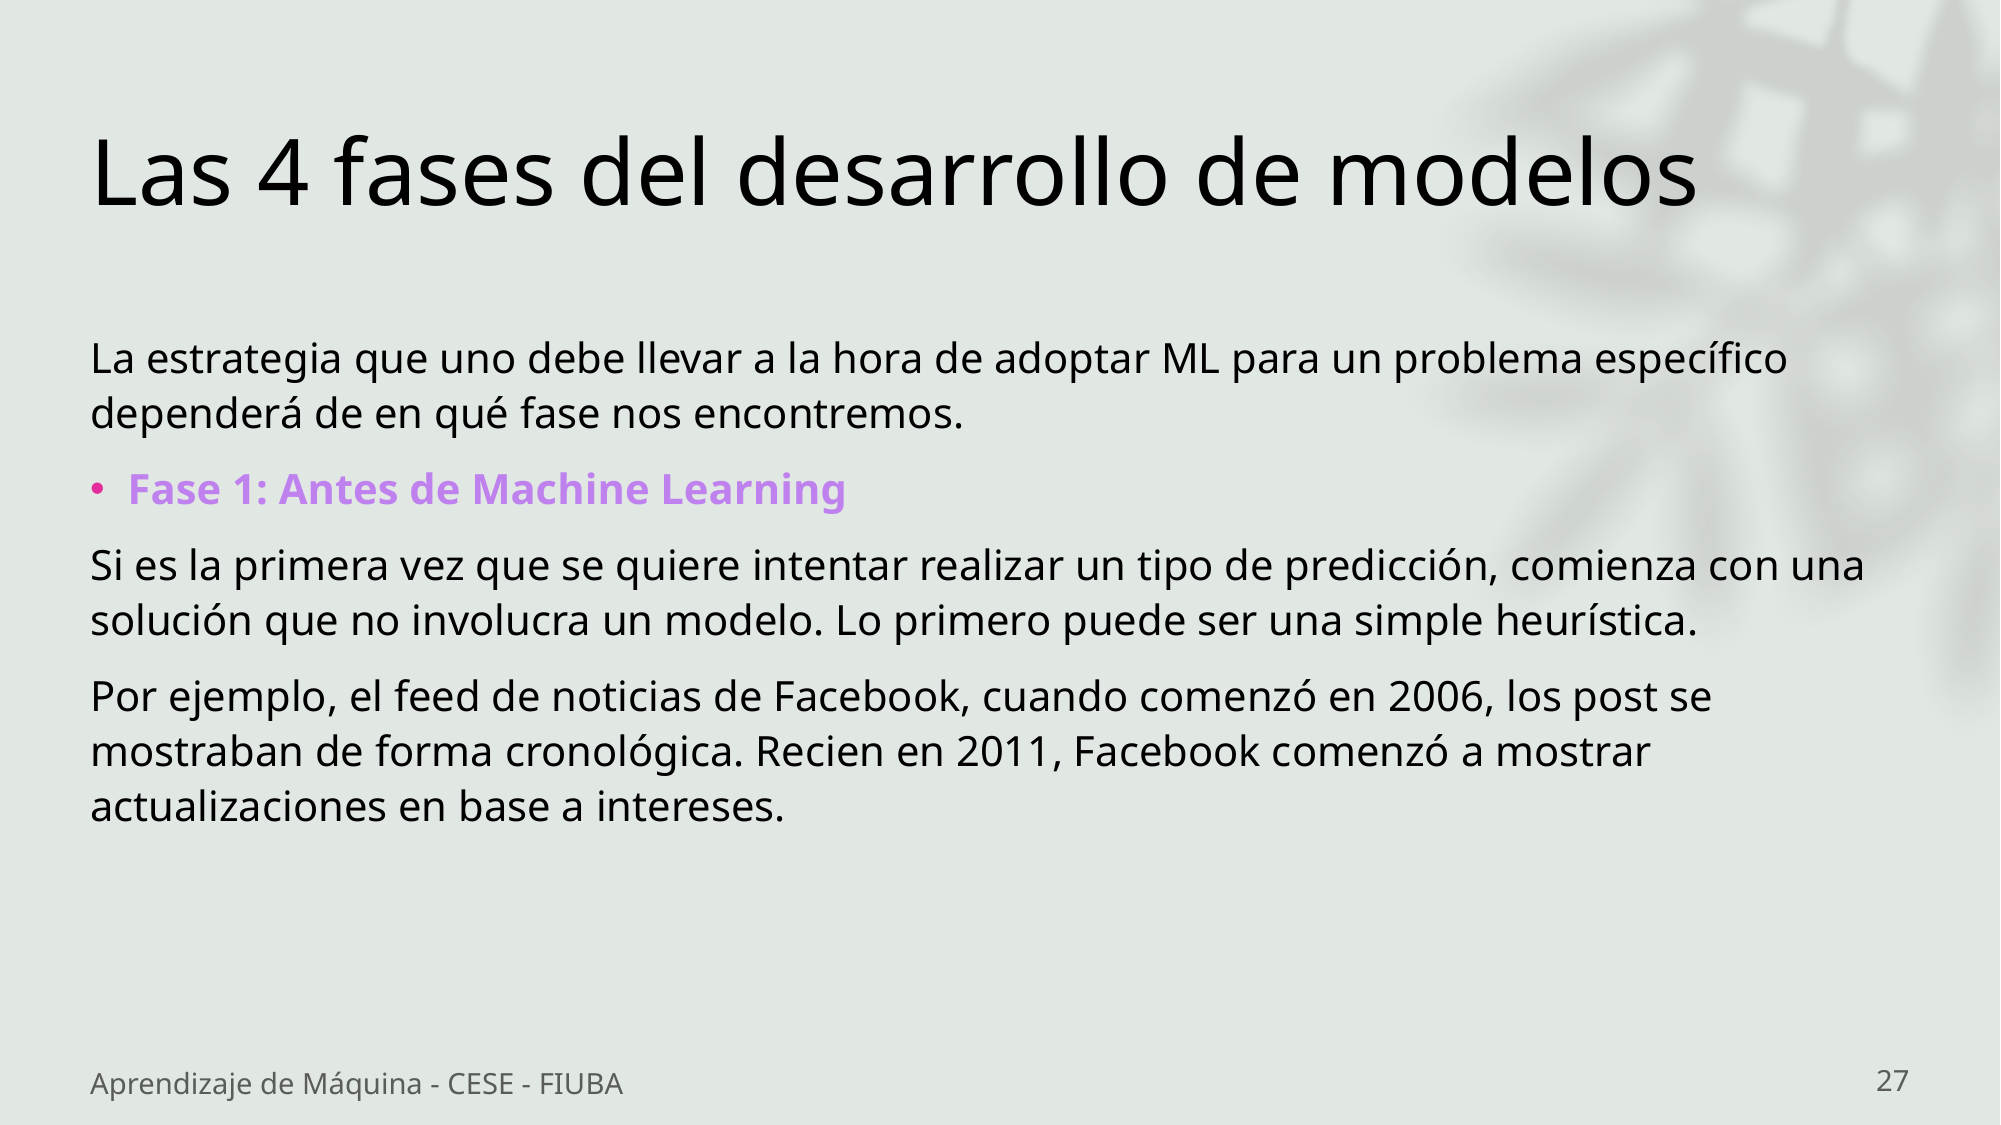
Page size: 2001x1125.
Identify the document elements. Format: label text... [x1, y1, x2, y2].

title Las 4 fases del desarrollo de modelos [75, 60, 1863, 278]
slide_number 27 [1474, 1052, 1925, 1113]
list La estrategia que uno debe llevar a la hora de adoptar ML para un problema específico dependerá de en qué fase nos encontremos. Fase 1: Antes de Machine Learning Si es la primera vez que se quiere intentar realizar un tipo de predicción, comienza con una solución que no involucra un modelo. Lo primero puede ser una simple heurística. Por ejemplo, el feed de noticias de Facebook, cuando comenzó en 2006, los post se mostraban de forma cronológica. Recien en 2011, Facebook comenzó a mostrar actualizaciones en base a intereses. [75, 319, 1925, 1009]
footer Aprendizaje de Máquina - CESE - FIUBA [75, 1052, 751, 1113]
